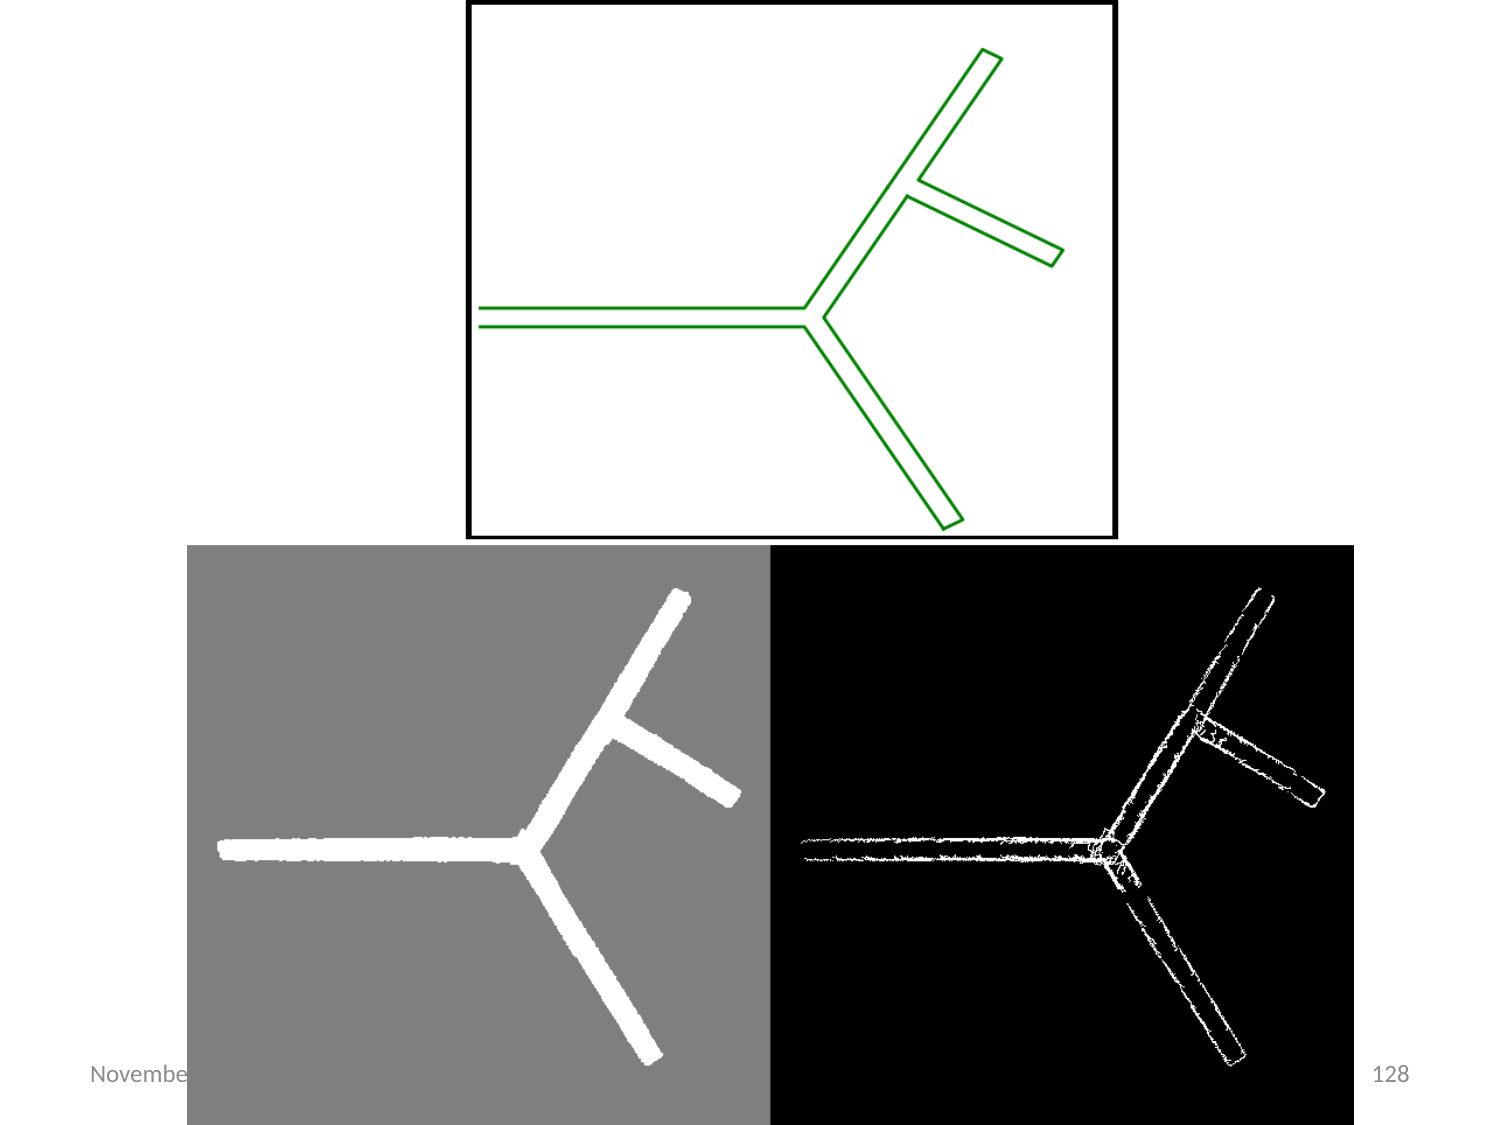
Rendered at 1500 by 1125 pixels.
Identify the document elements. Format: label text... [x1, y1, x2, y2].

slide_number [75, 1042, 182, 1103]
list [187, 0, 1354, 1125]
slide_number 128 [1357, 1042, 1425, 1103]
